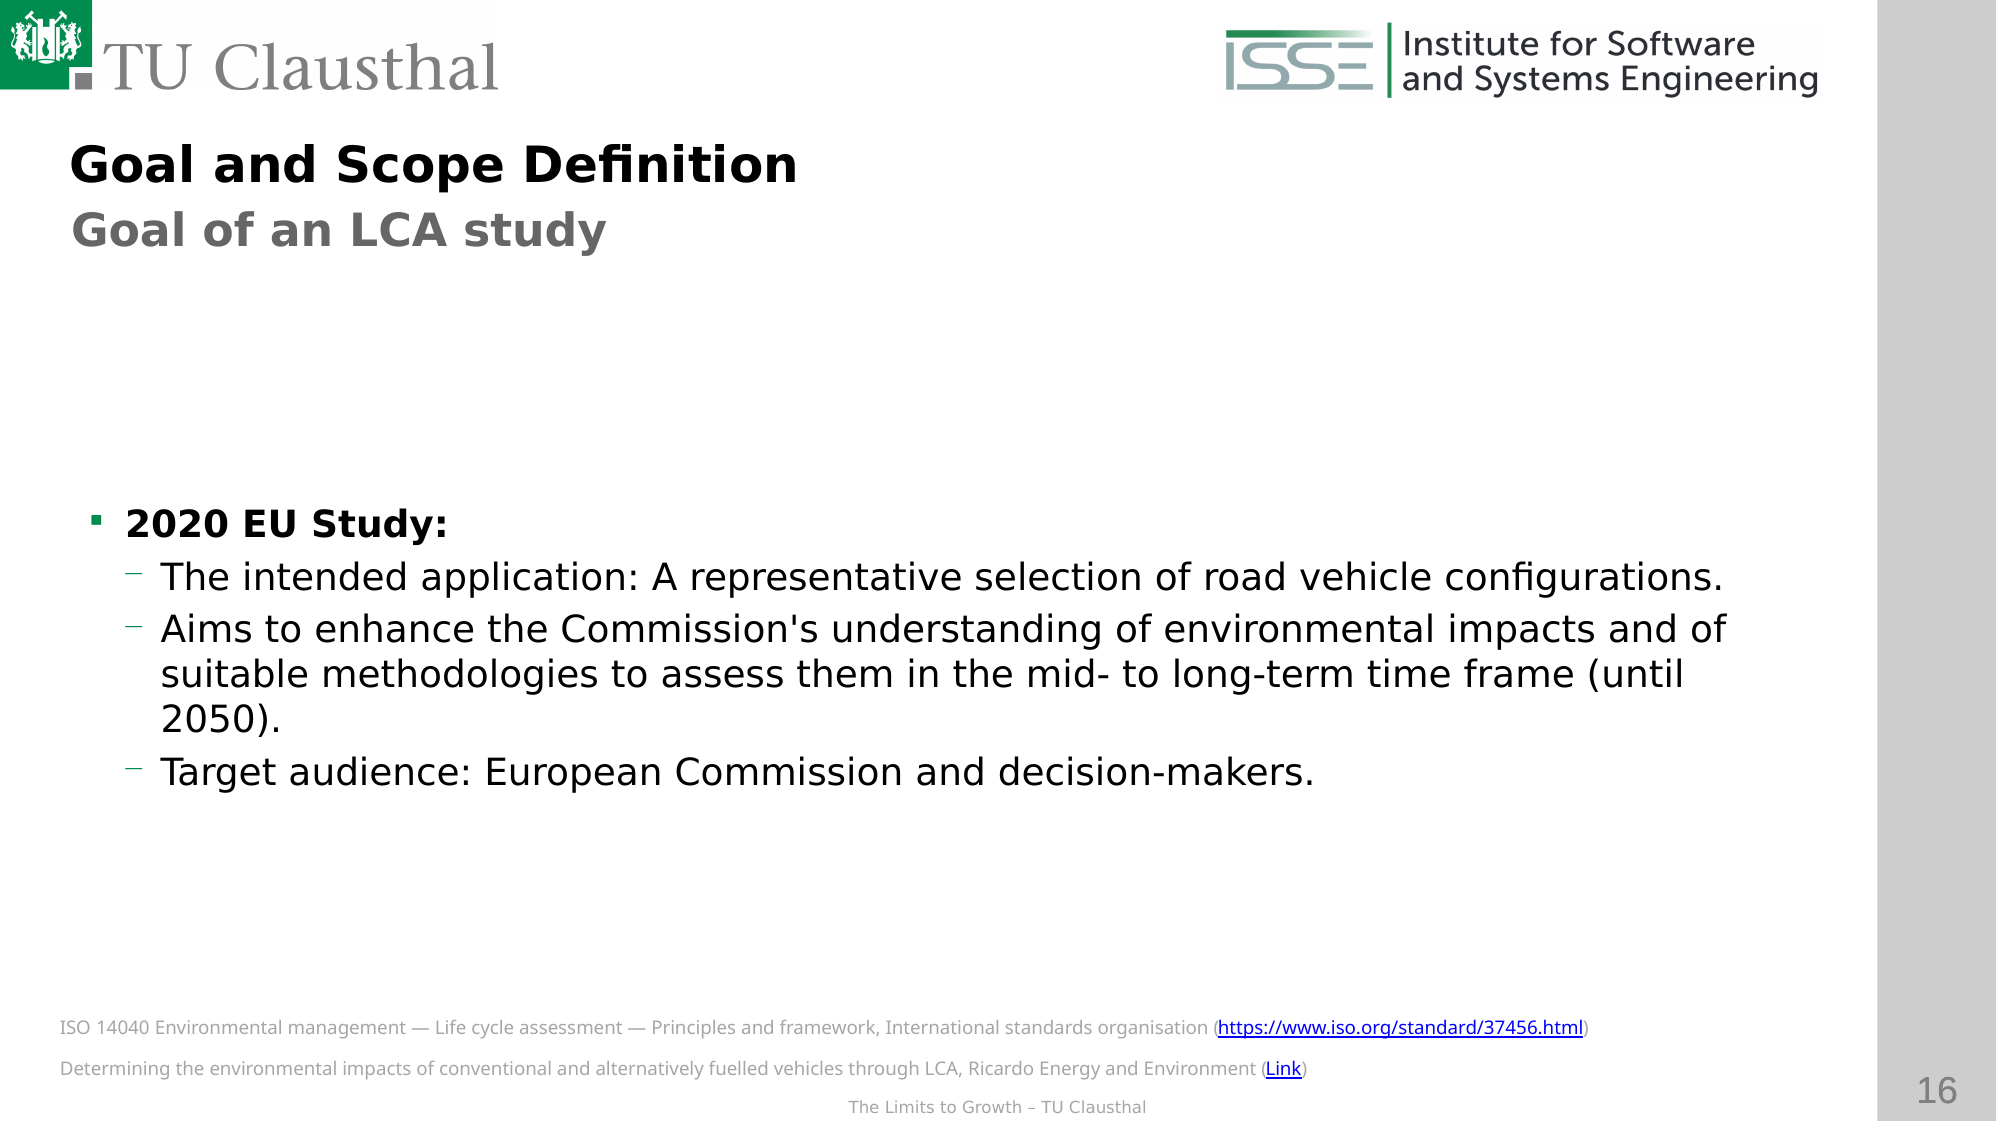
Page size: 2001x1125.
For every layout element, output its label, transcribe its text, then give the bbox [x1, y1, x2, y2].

text_box Goal of an LCA study [70, 188, 1768, 267]
text_box ISO 14040 Environmental management — Life cycle assessment — Principles and framework, International standards organisation (https://www.iso.org/standard/37456.html) [45, 1008, 1837, 1049]
text_box Determining the environmental impacts of conventional and alternatively fuelled vehicles through LCA, Ricardo Energy and Environment (Link) [44, 1049, 1874, 1090]
picture [0, 0, 498, 90]
picture [1218, 22, 1823, 104]
text_box 2020 EU Study: The intended application: A representative selection of road vehicle configurations. Aims to enhance the Commission's understanding of environmental impacts and of suitable methodologies to assess them in the mid- to long-term time frame (until 2050). Target audience: European Commission and decision-makers. [75, 208, 1806, 1008]
text_box Goal and Scope Definition [55, 125, 1816, 205]
